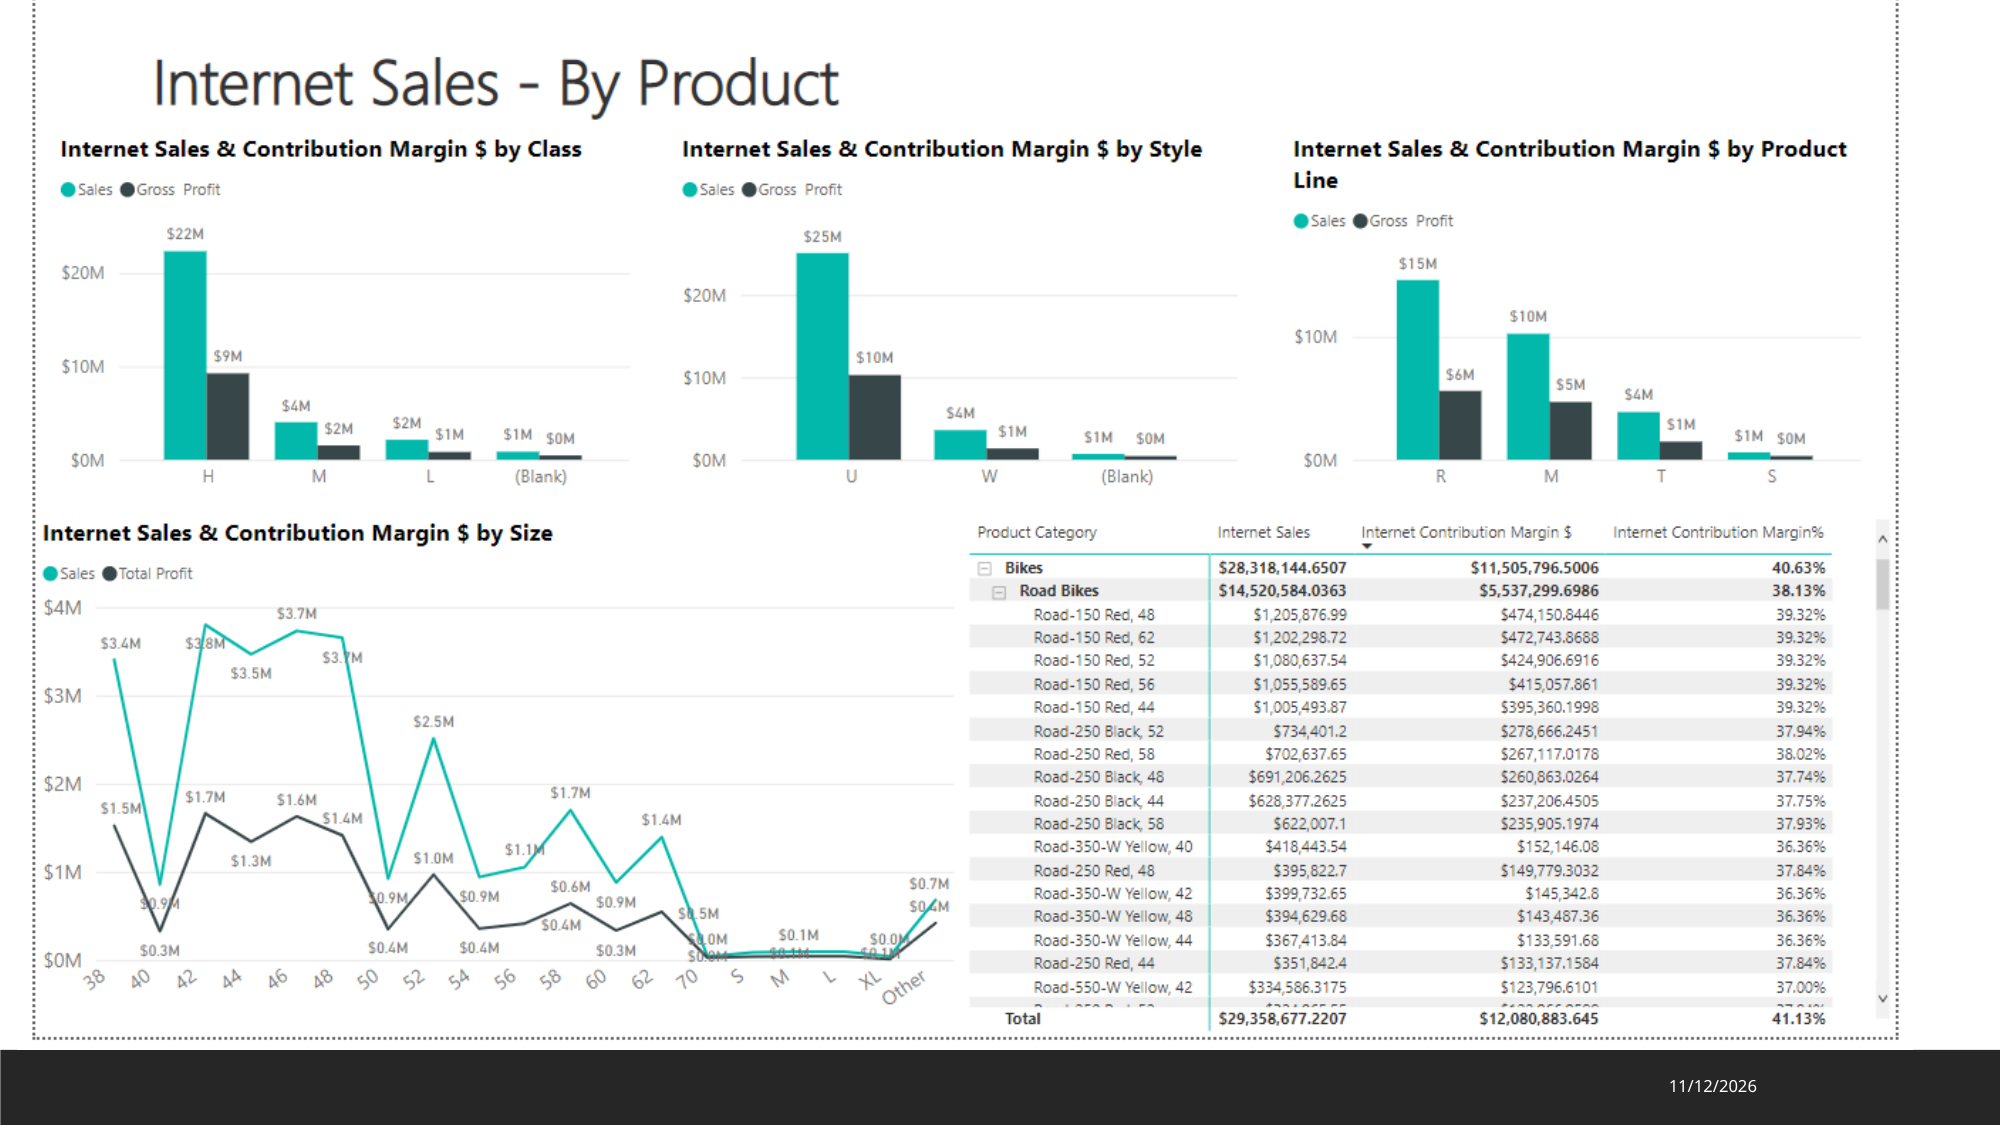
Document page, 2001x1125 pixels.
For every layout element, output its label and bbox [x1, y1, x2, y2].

slide_number [1348, 1060, 1773, 1118]
picture [16, 0, 1913, 1051]
